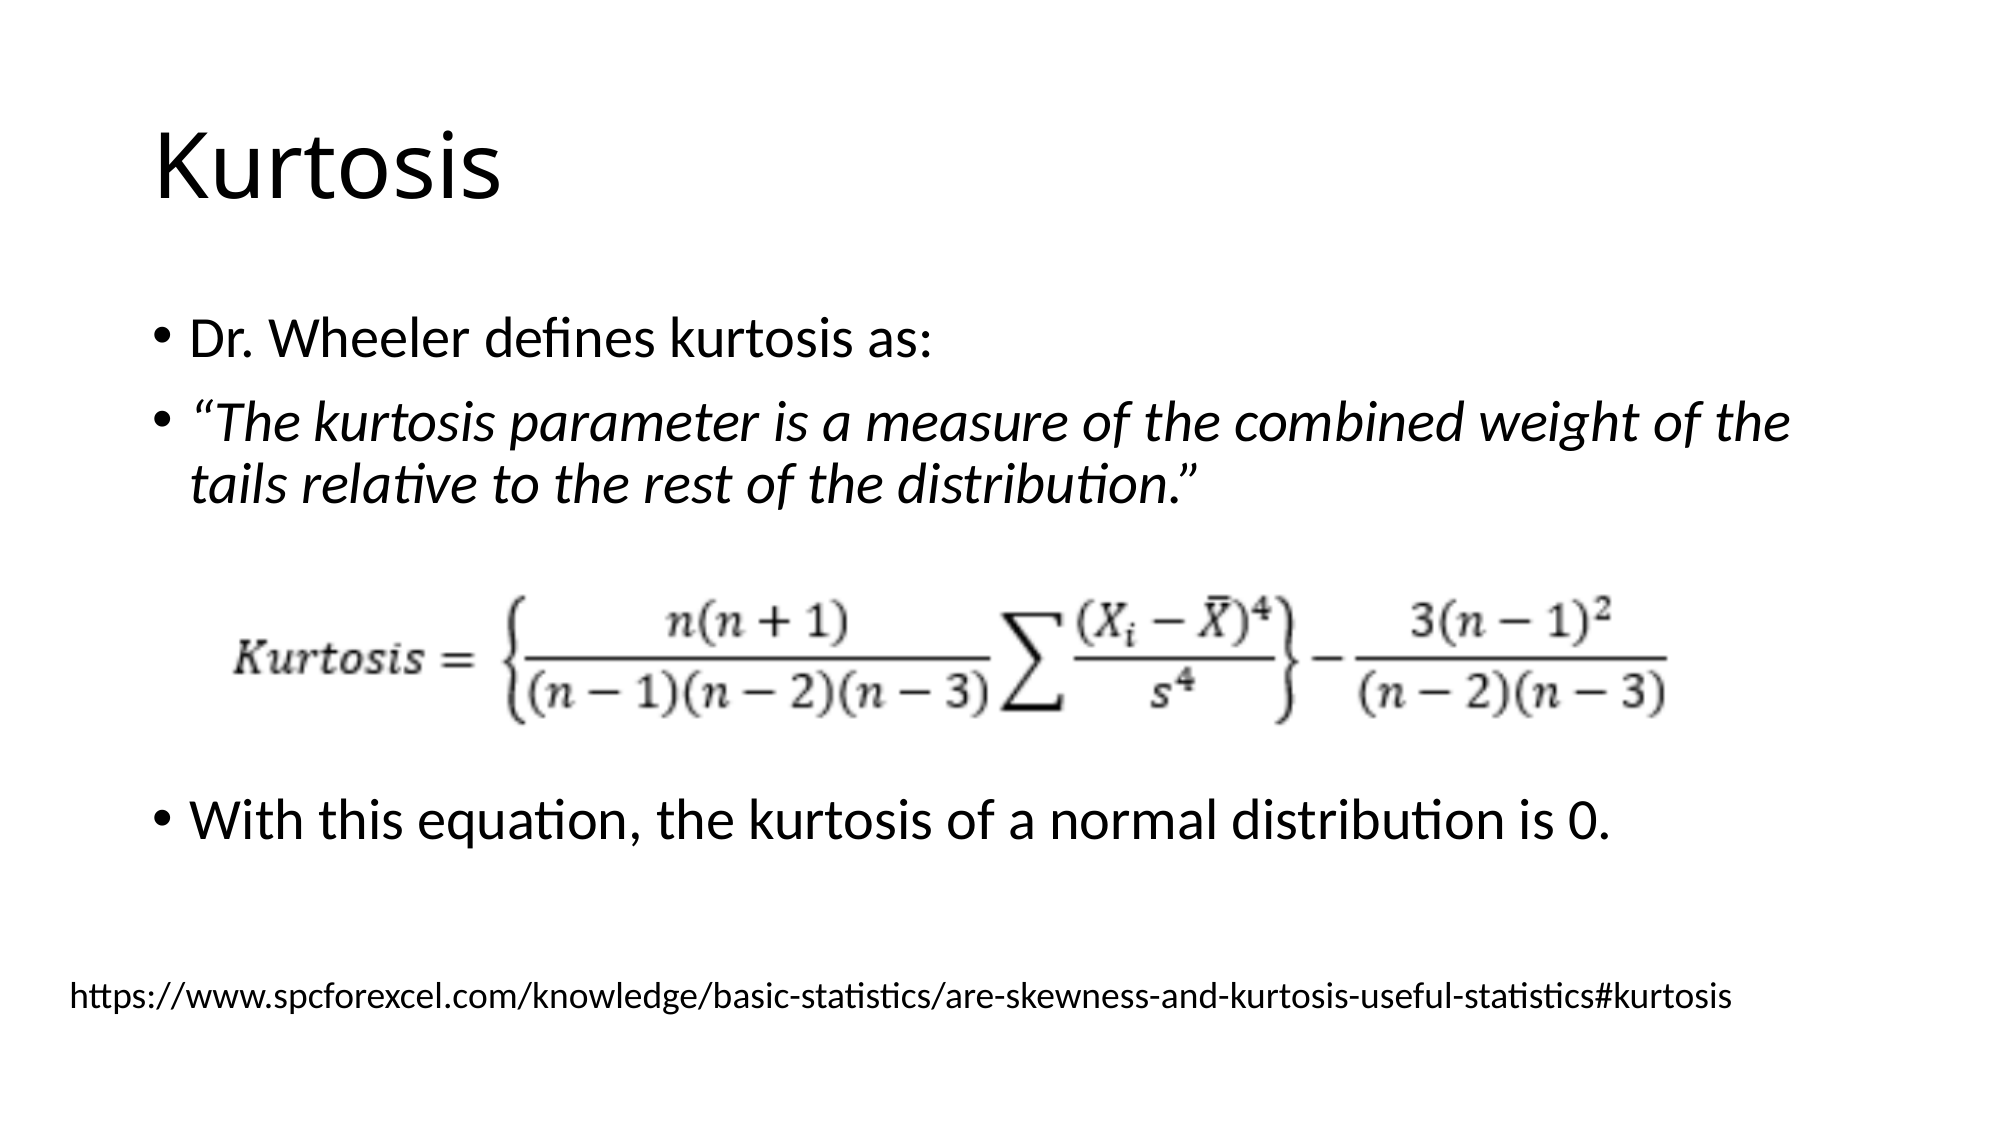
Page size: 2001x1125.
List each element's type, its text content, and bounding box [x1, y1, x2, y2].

text_box https://www.spcforexcel.com/knowledge/basic-statistics/are-skewness-and-kurtosis-useful-statistics#kurtosis [54, 963, 1863, 1024]
list Dr. Wheeler defines kurtosis as: “The kurtosis parameter is a measure of the combined weight of the tails relative to the rest of the distribution.” With this equation, the kurtosis of a normal distribution is 0. [137, 299, 1863, 963]
picture [116, 527, 1823, 766]
title Kurtosis [137, 59, 1863, 278]
